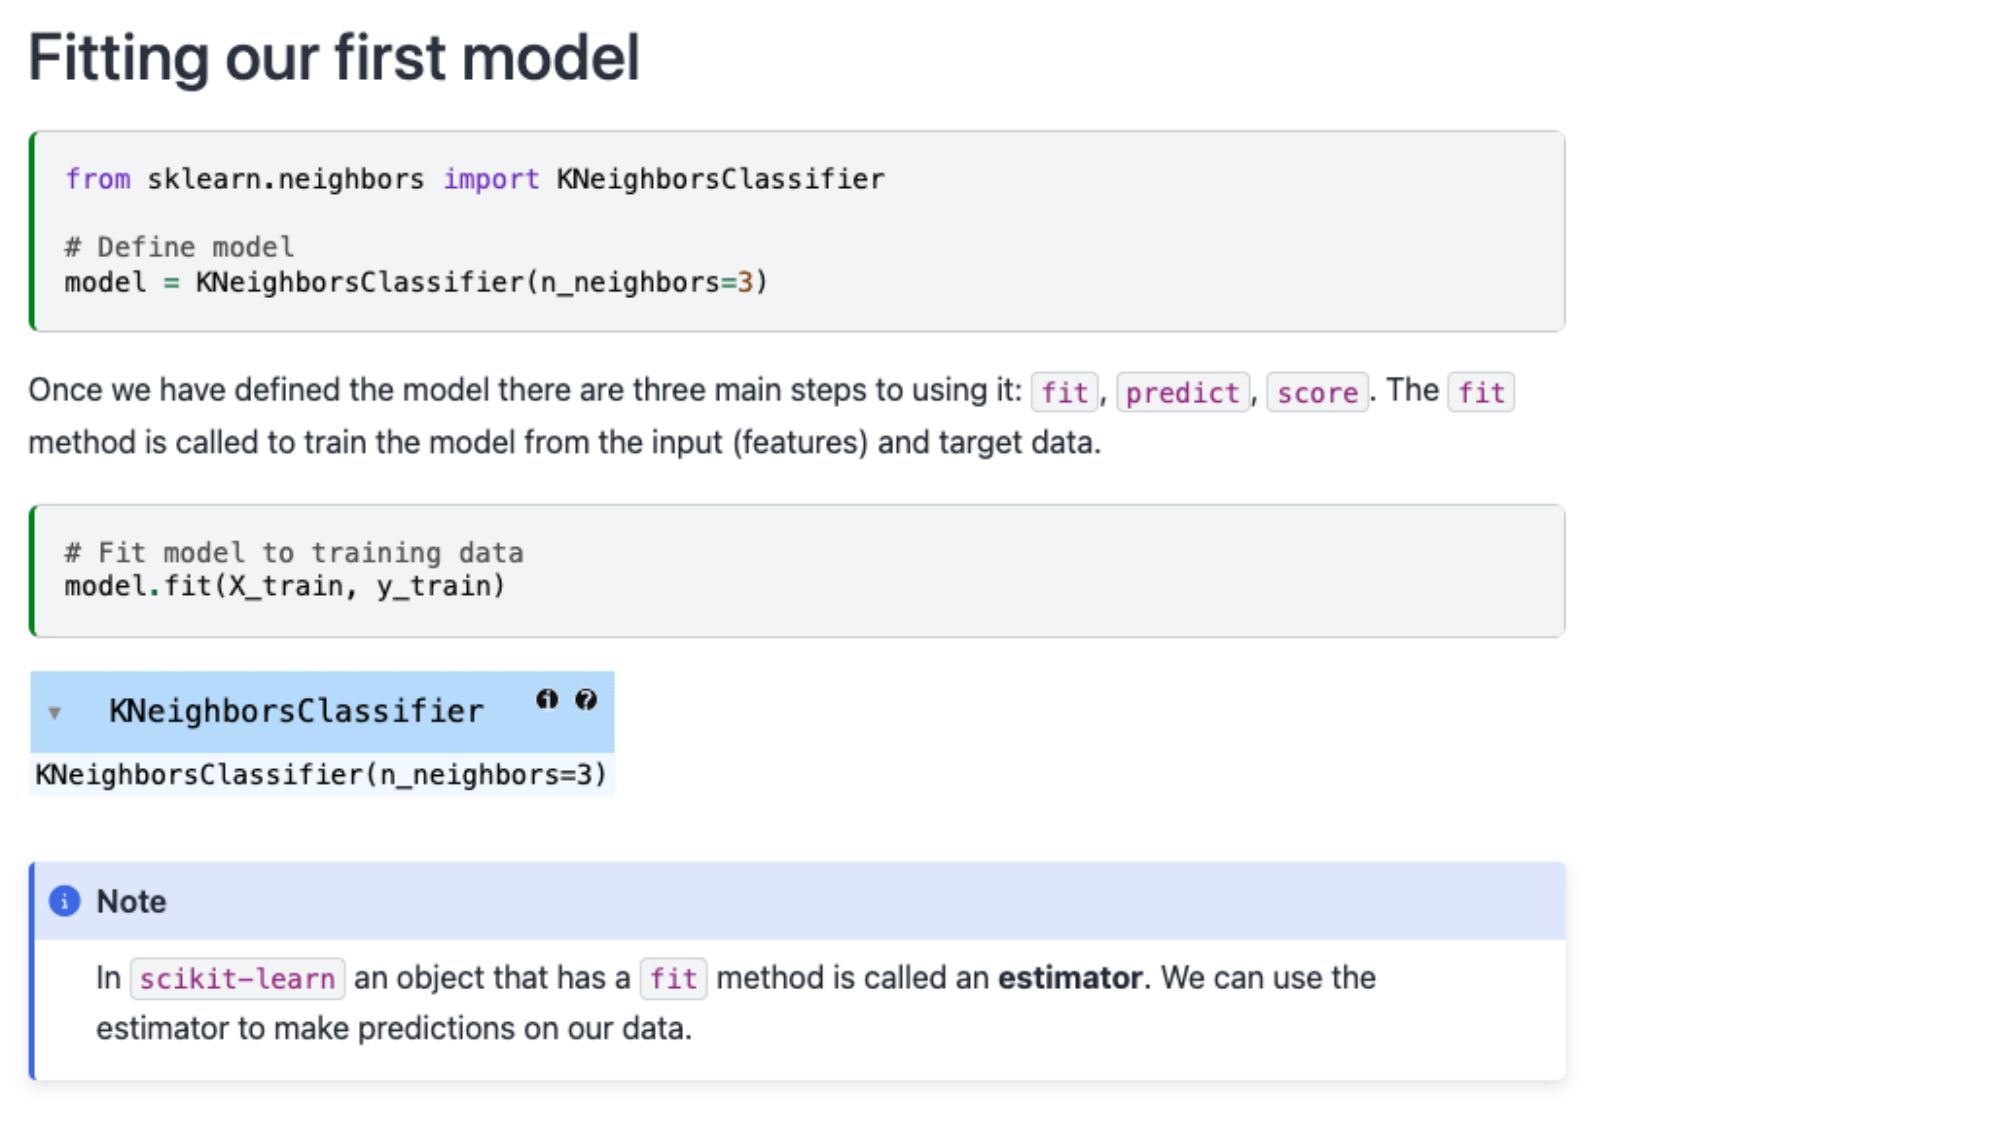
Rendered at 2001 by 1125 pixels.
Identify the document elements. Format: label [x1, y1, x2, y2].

picture [0, 0, 1616, 1101]
